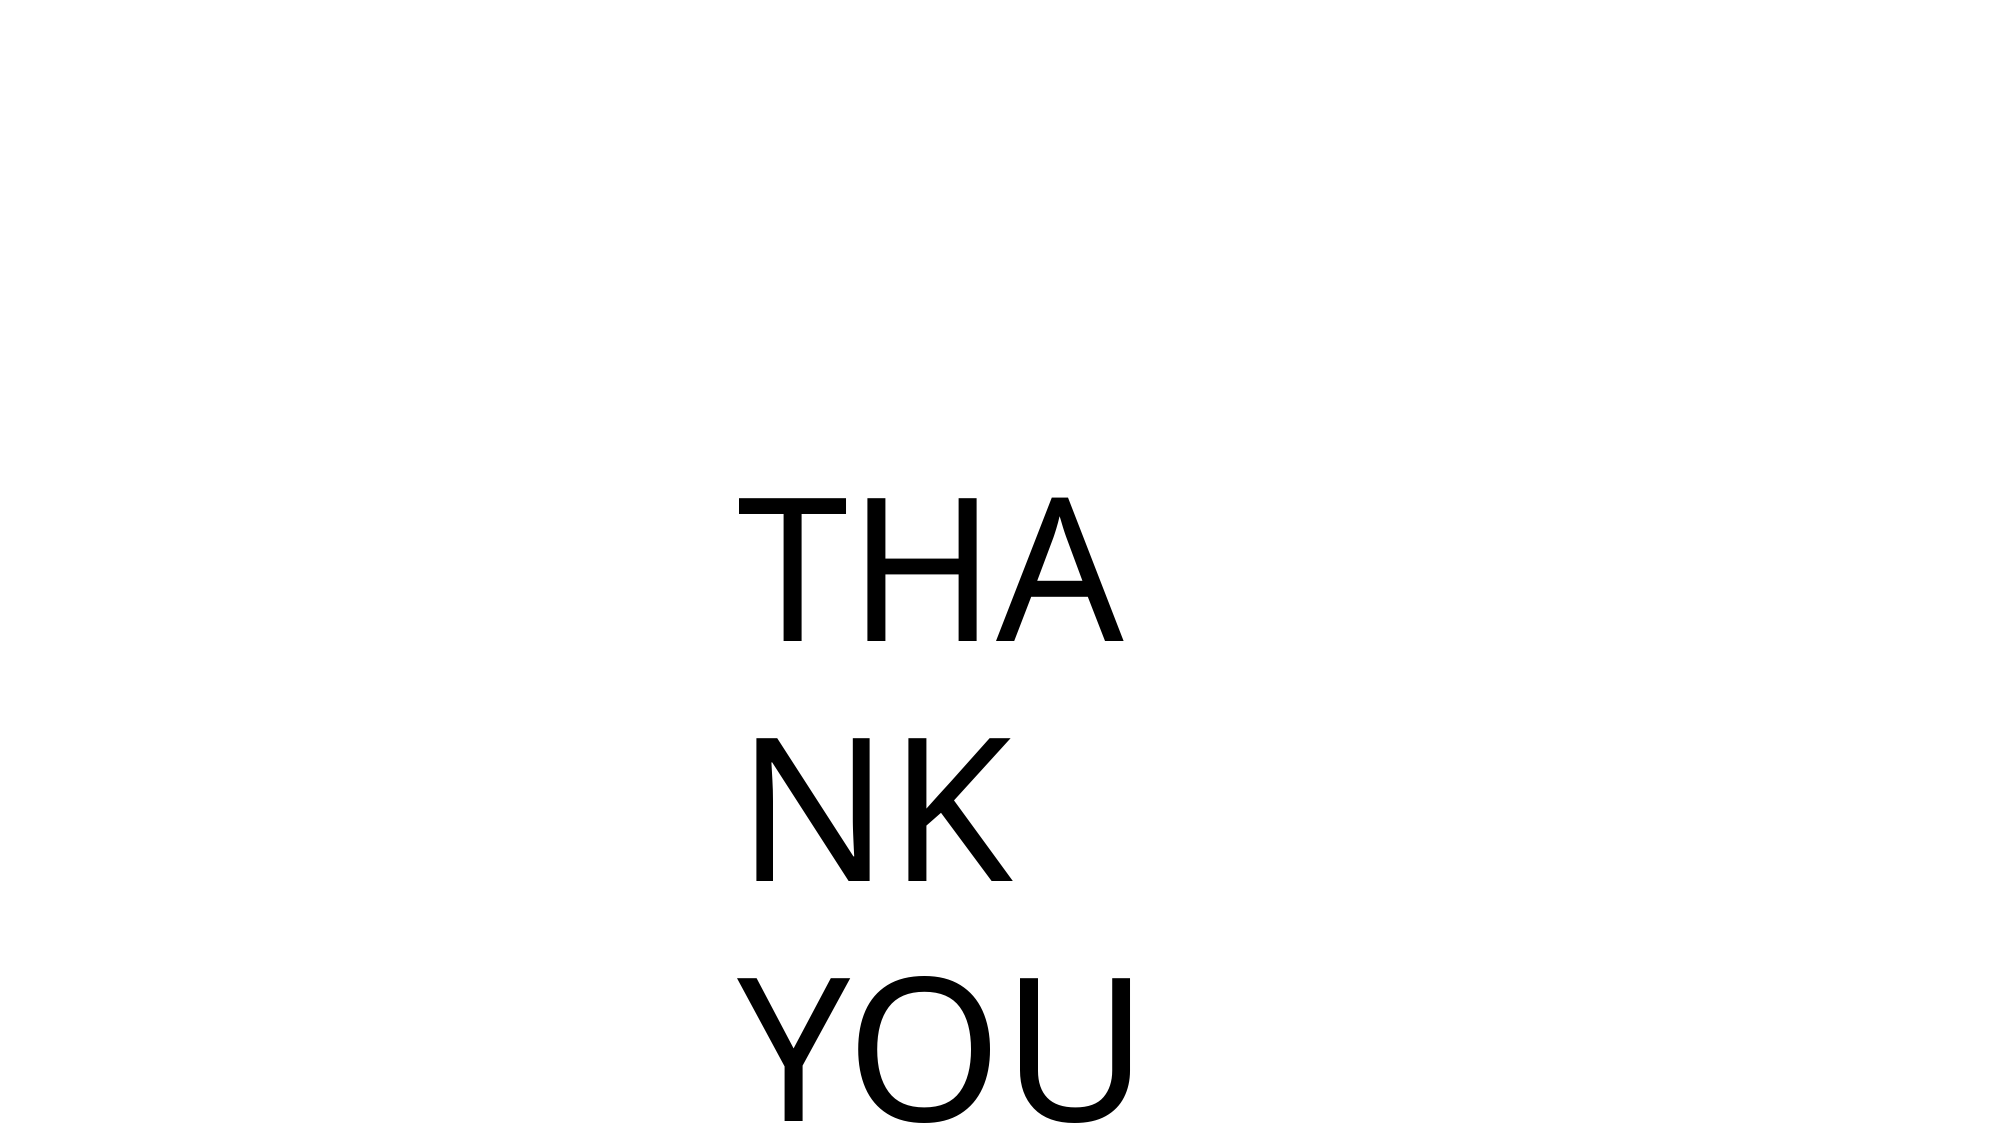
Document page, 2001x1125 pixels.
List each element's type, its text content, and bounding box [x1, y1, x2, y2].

text_box THANK YOU [722, 433, 1278, 1125]
